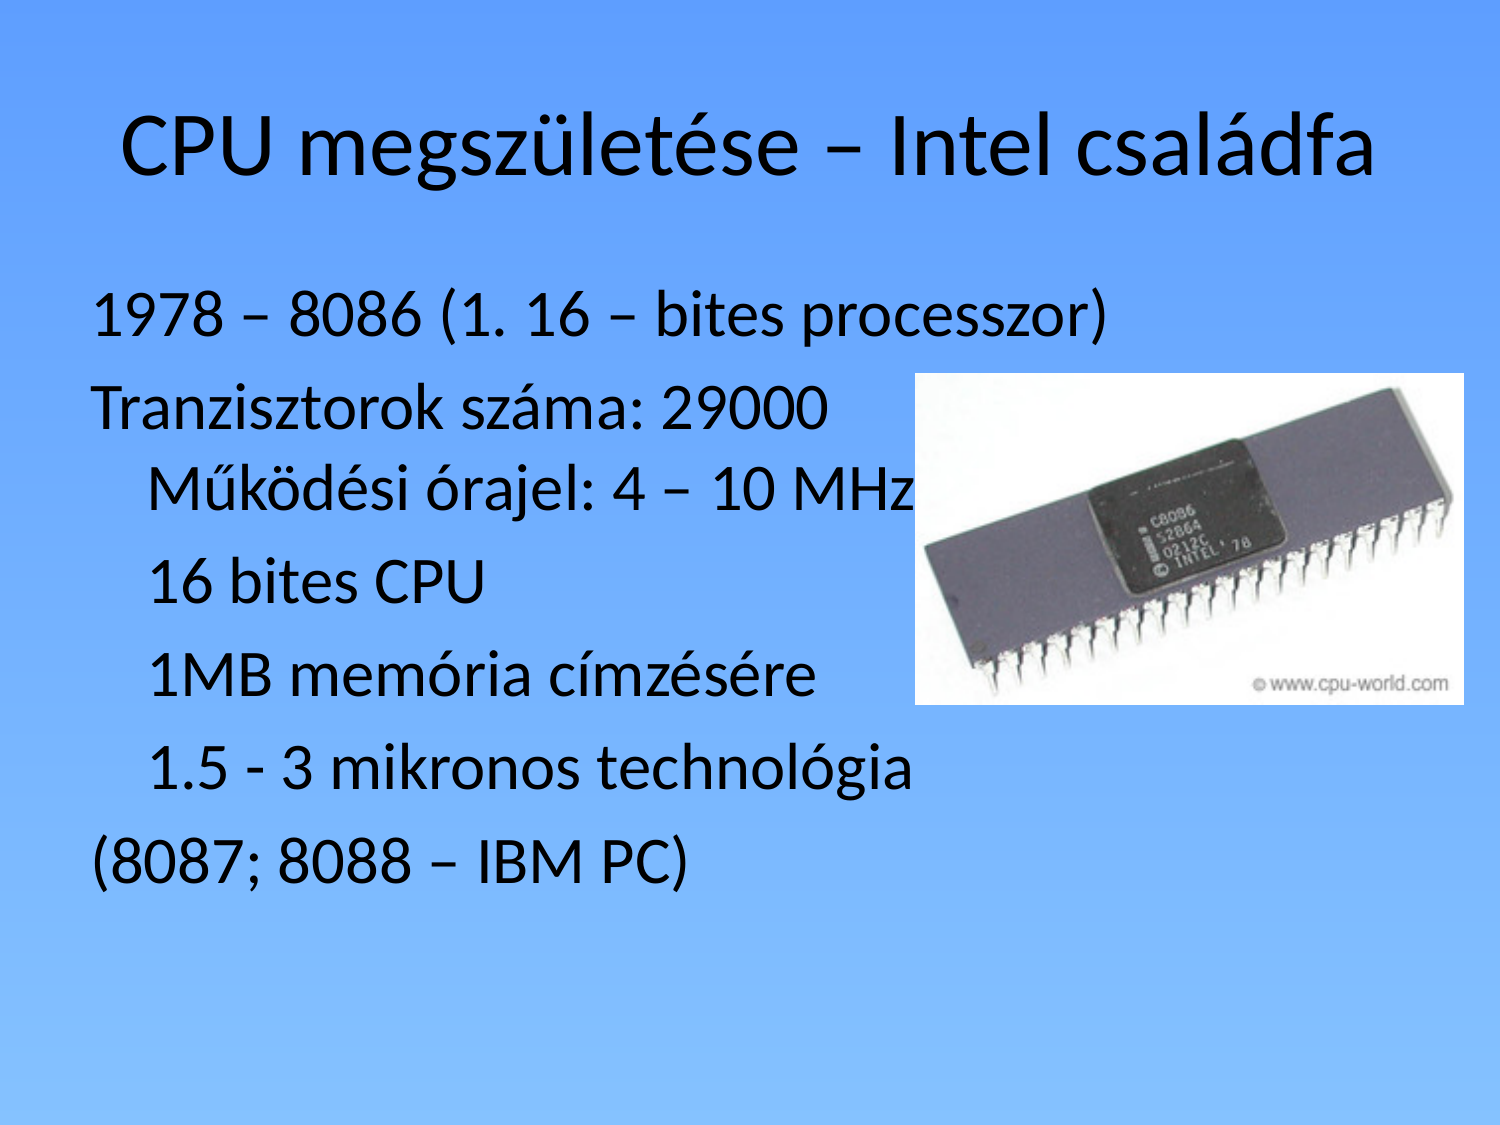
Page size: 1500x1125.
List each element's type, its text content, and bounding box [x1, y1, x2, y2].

list 1978 – 8086 (1. 16 – bites processzor) Tranzisztorok száma: 29000 Működési órajel: 4 – 10 MHz 16 bites CPU 1MB memória címzésére 1.5 - 3 mikronos technológia (8087; 8088 – IBM PC) [75, 262, 1425, 1005]
picture [915, 373, 1465, 705]
title CPU megszületése – Intel családfa [75, 45, 1425, 233]
